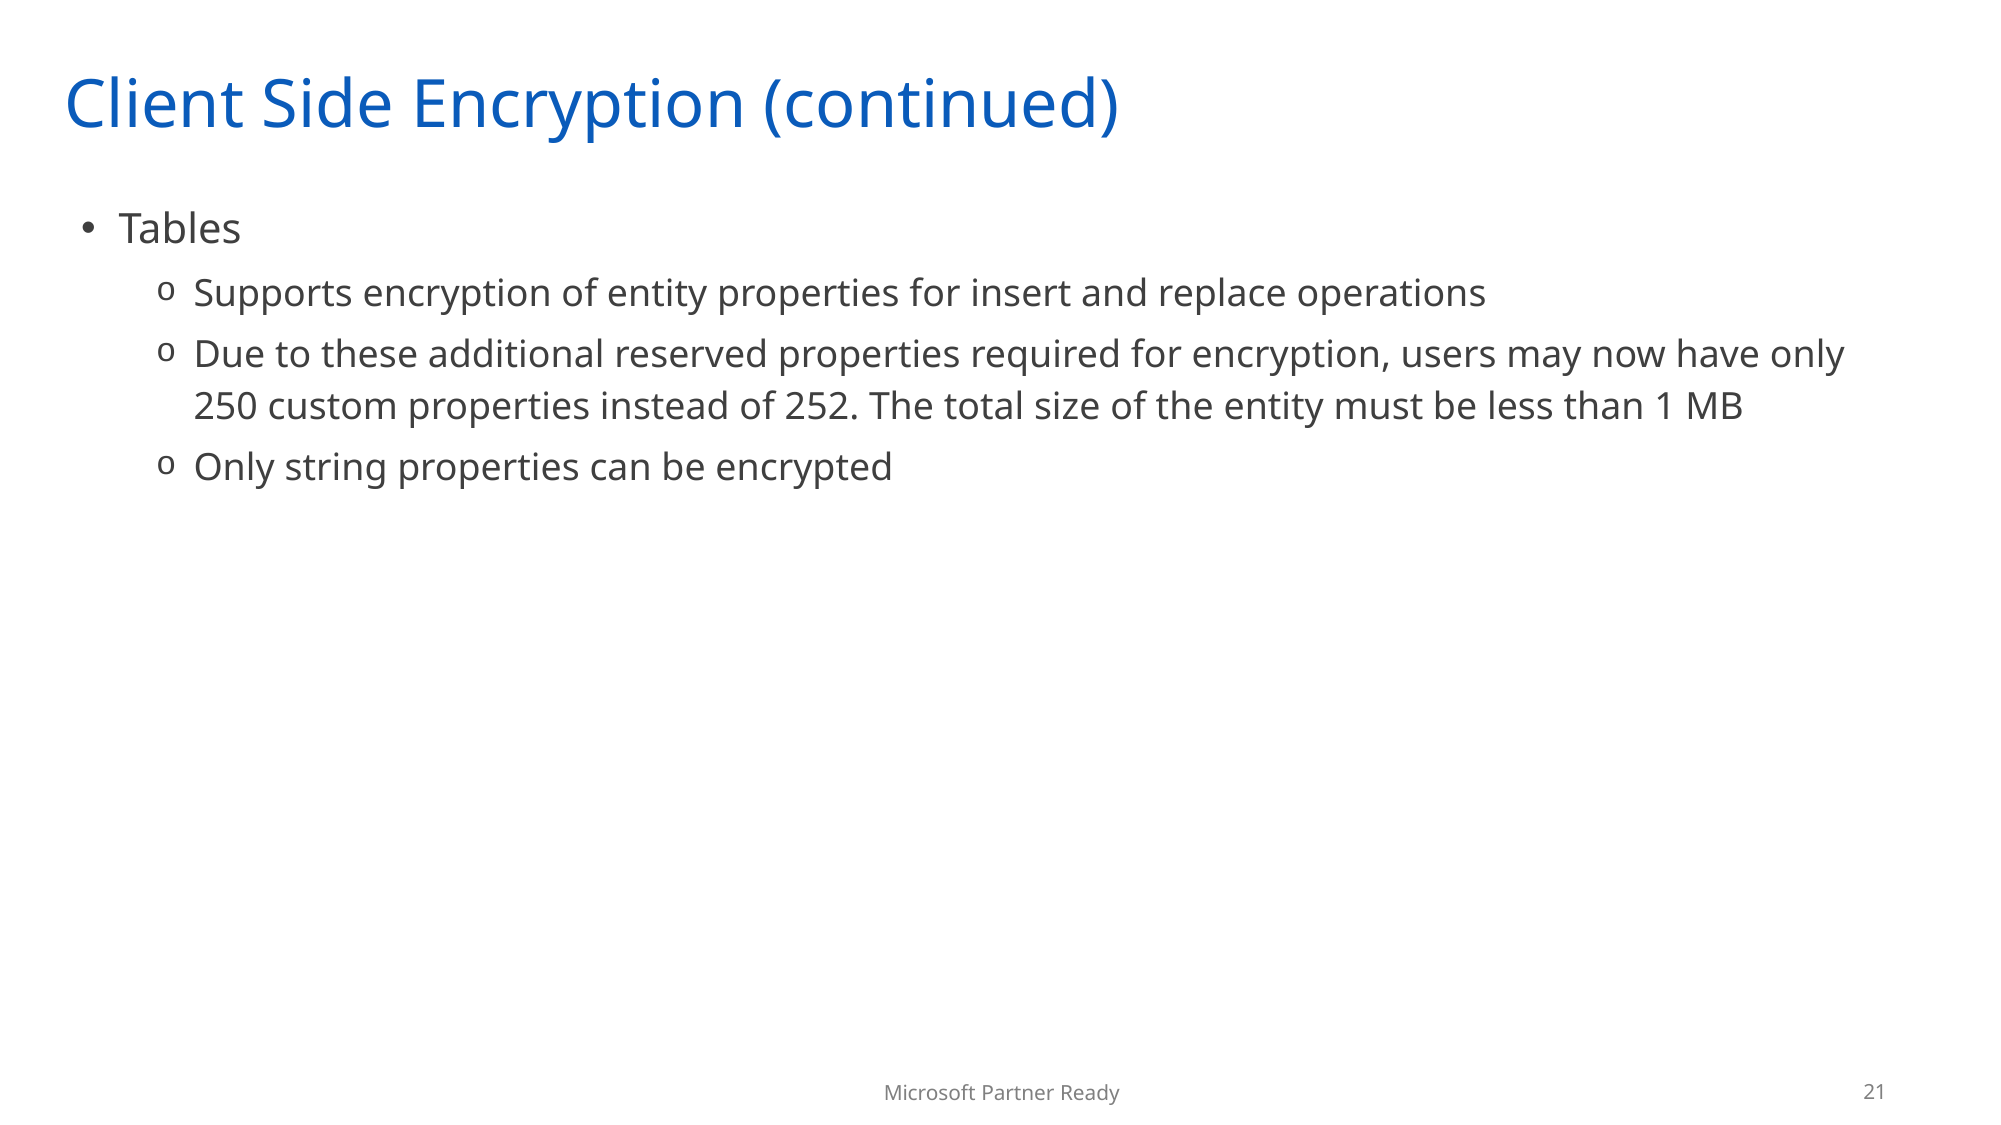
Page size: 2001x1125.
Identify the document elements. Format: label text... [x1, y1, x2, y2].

title Client Side Encryption (continued) [49, 49, 1899, 162]
slide_number 21 [1451, 1062, 1902, 1123]
list Tables Supports encryption of entity properties for insert and replace operations Due to these additional reserved properties required for encryption, users may now have only 250 custom properties instead of 252. The total size of the entity must be less than 1 MB Only string properties can be encrypted [66, 187, 1899, 1001]
